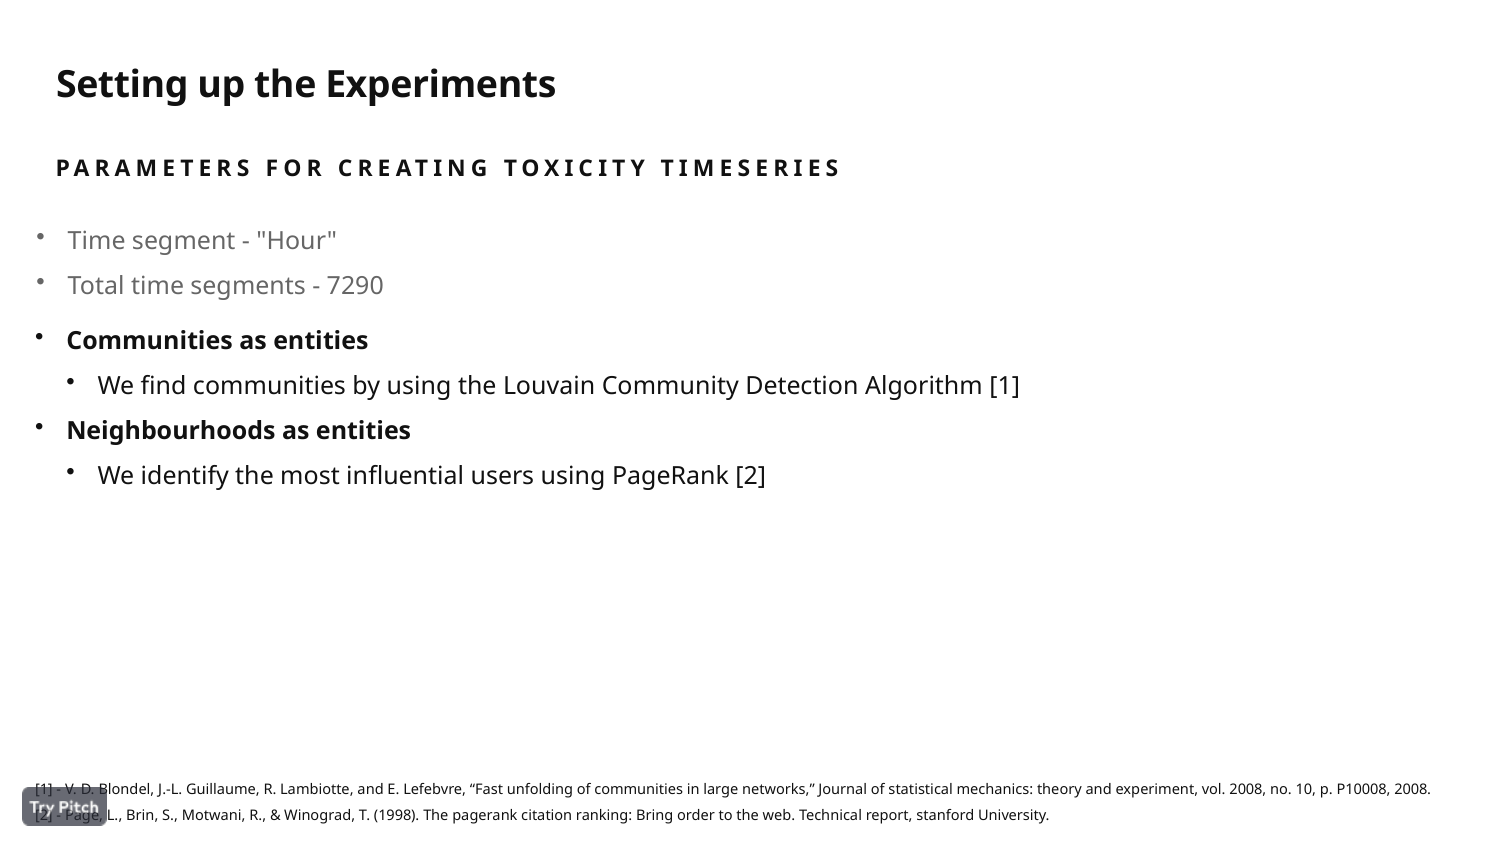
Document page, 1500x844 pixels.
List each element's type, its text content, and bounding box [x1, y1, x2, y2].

text_box [1] - V. D. Blondel, J.-L. Guillaume, R. Lambiotte, and E. Lefebvre, “Fast unfolding of communities in large networks,” Journal of statistical mechanics: theory and experiment, vol. 2008, no. 10, p. P10008, 2008. [2] - Page, L., Brin, S., Motwani, R., & Winograd, T. (1998). The pagerank citation ranking: Bring order to the web. Technical report, stanford University. [35, 772, 1500, 823]
text_box Communities as entities We find communities by using the Louvain Community Detection Algorithm [1] Neighbourhoods as entities We identify the most influential users using PageRank [2] [35, 309, 1500, 489]
text_box Time segment - "Hour" Total time segments - 7290 [36, 209, 1500, 300]
text_box PARAMETERS FOR CREATING TOXICITY TIMESERIES [55, 153, 1500, 183]
picture [22, 787, 107, 826]
text_box Setting up the Experiments [56, 56, 1500, 106]
